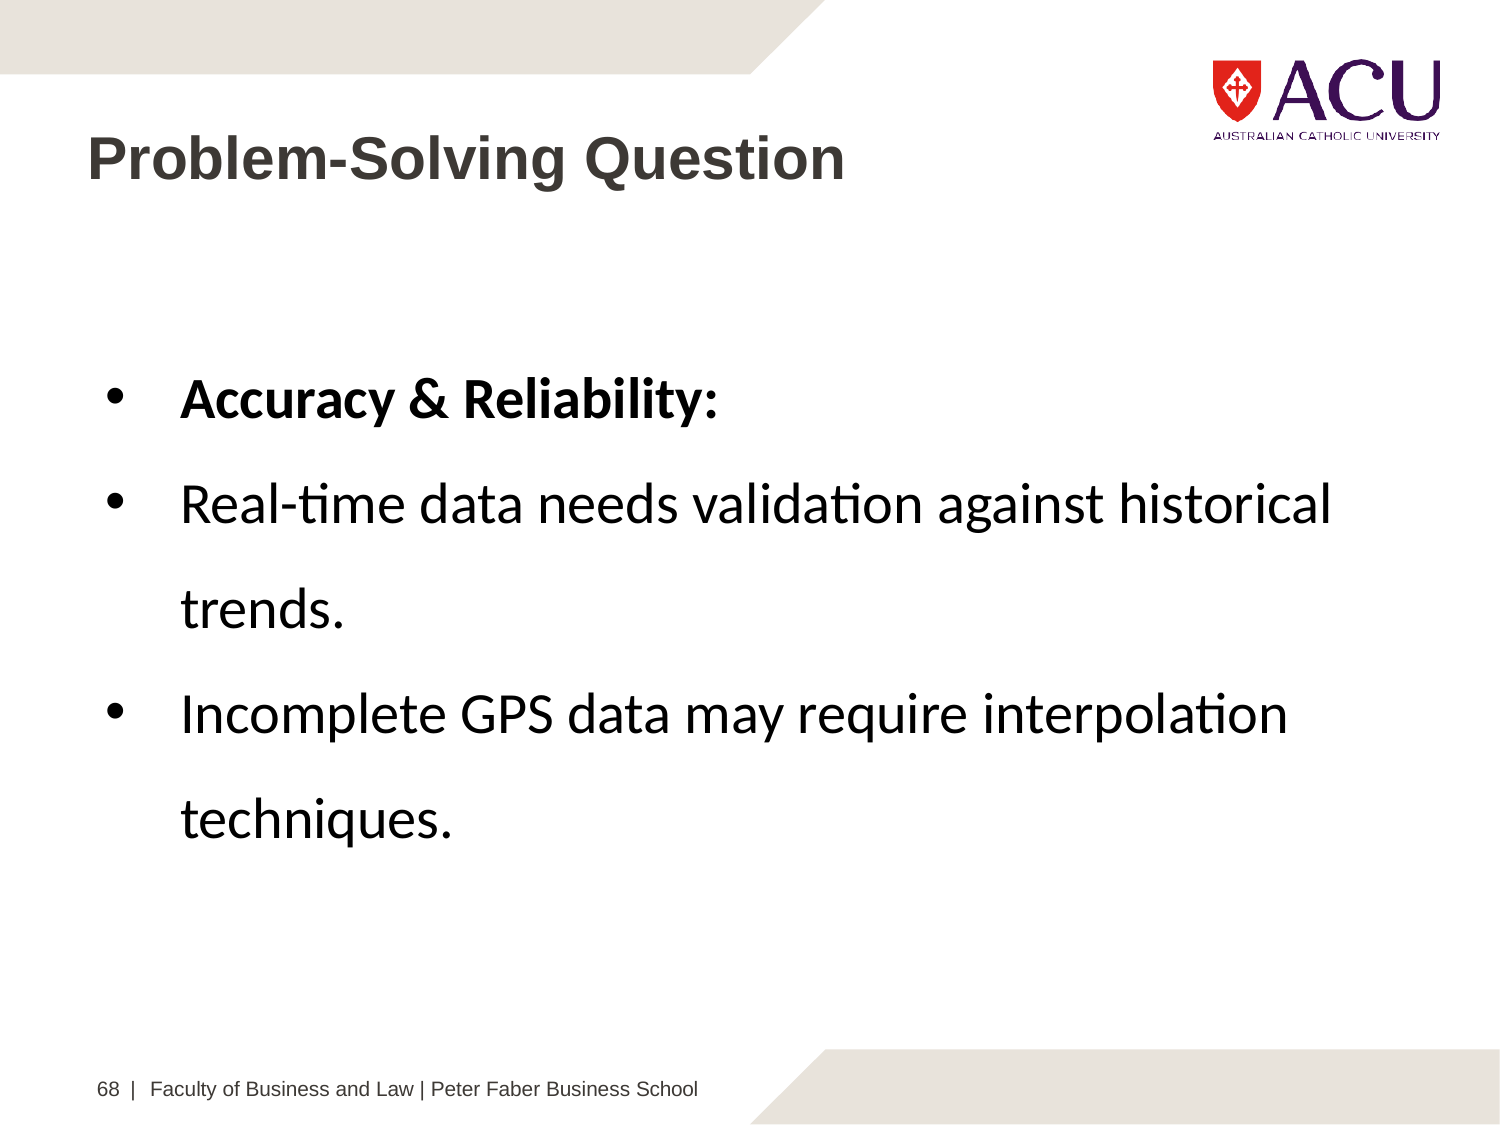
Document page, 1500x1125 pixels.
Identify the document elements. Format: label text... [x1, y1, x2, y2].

title Problem-Solving Question [85, 116, 1161, 307]
picture [1213, 59, 1440, 140]
slide_number 68 | Faculty of Business and Law | Peter Faber Business School [90, 1075, 703, 1125]
text_box Accuracy & Reliability: Real-time data needs validation against historical trends. Incomplete GPS data may require interpolation techniques. [105, 312, 1395, 851]
